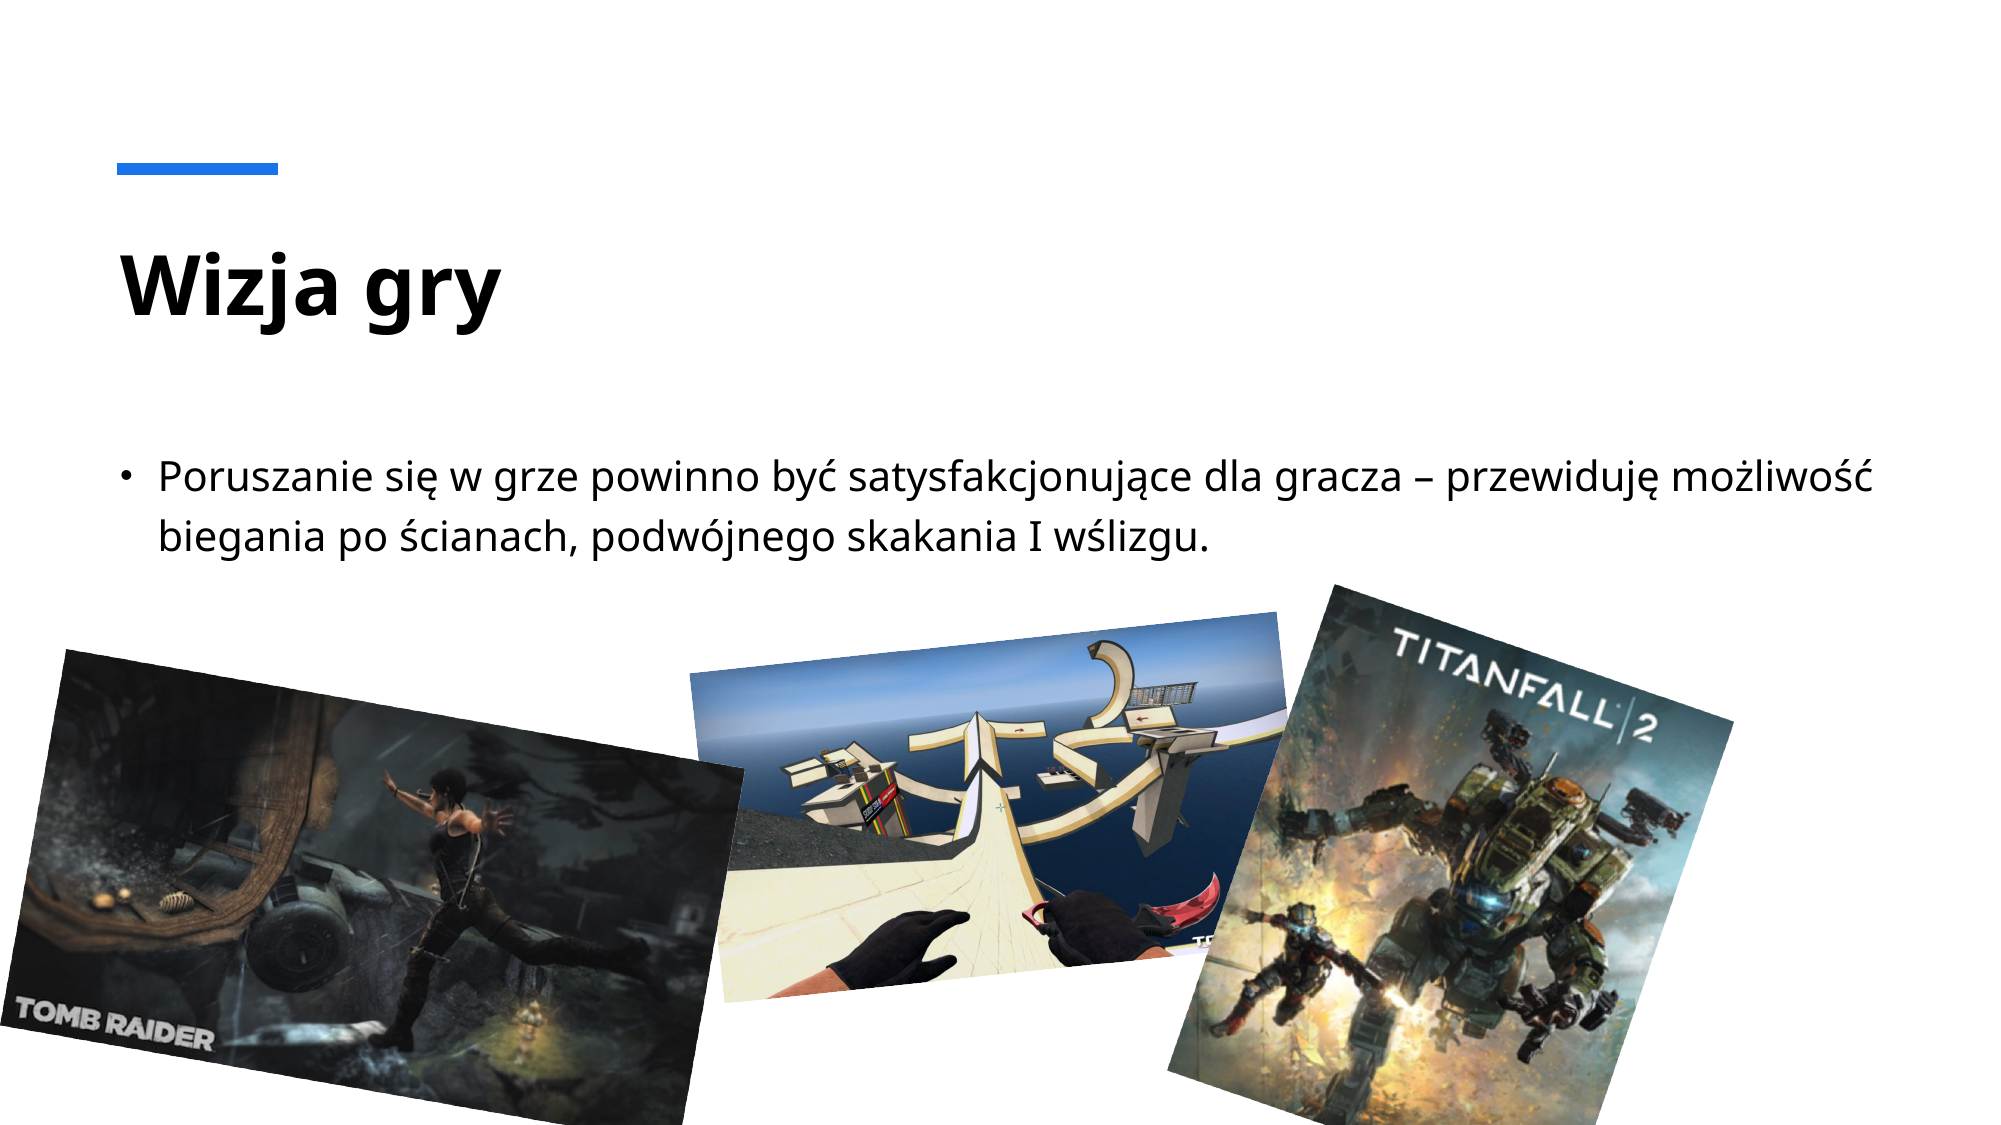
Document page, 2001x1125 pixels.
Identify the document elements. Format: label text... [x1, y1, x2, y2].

list Poruszanie się w grze powinno być satysfakcjonujące dla gracza – przewiduję możliwość biegania po ścianach, podwójnego skakania I wślizgu. [105, 431, 1892, 1017]
picture [1, 585, 1733, 1125]
title Wizja gry [105, 224, 1892, 405]
